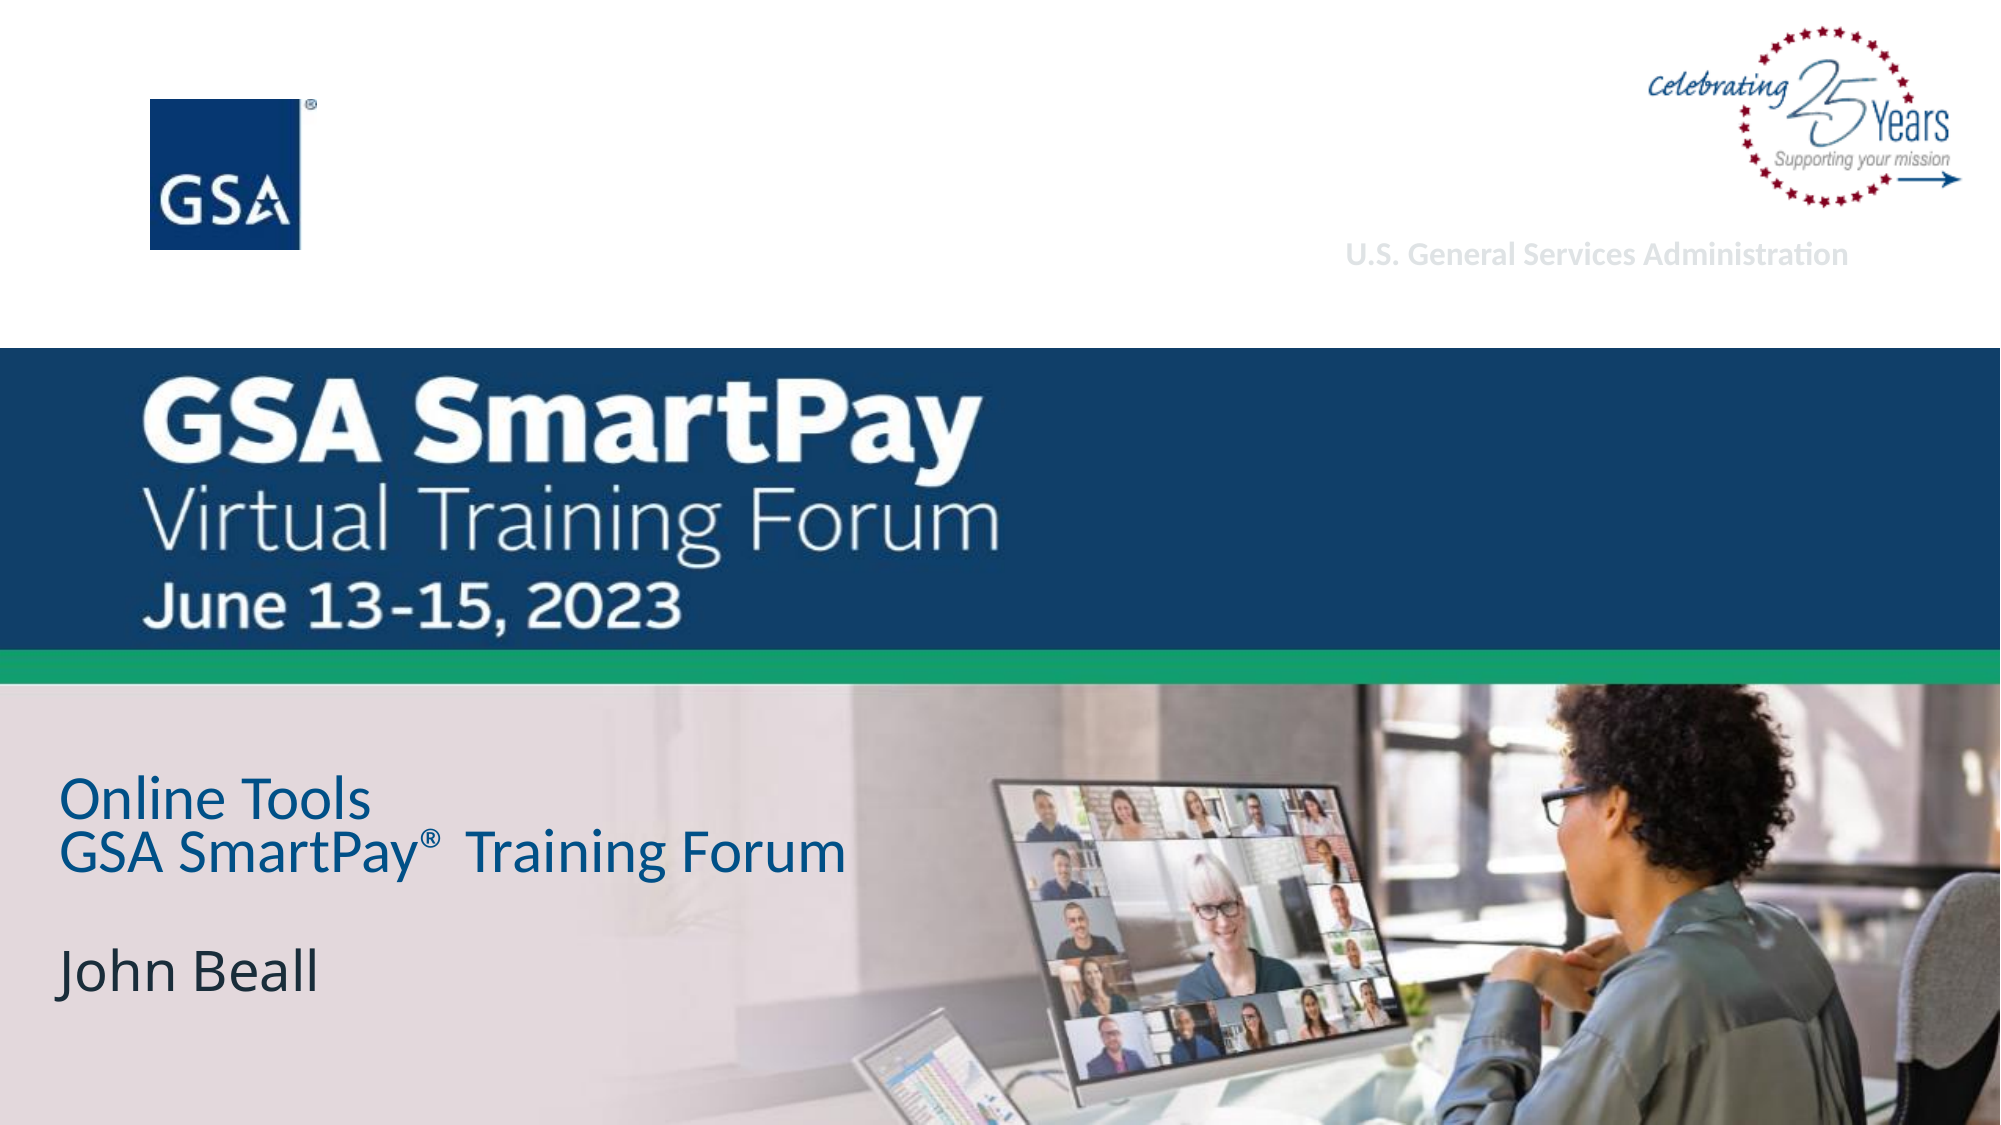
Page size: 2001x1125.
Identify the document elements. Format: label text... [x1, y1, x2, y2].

picture [150, 99, 317, 250]
title Online Tools GSA SmartPay® Training Forum John Beall [44, 768, 959, 1010]
picture [1646, 22, 1969, 219]
picture [0, 348, 2000, 1125]
